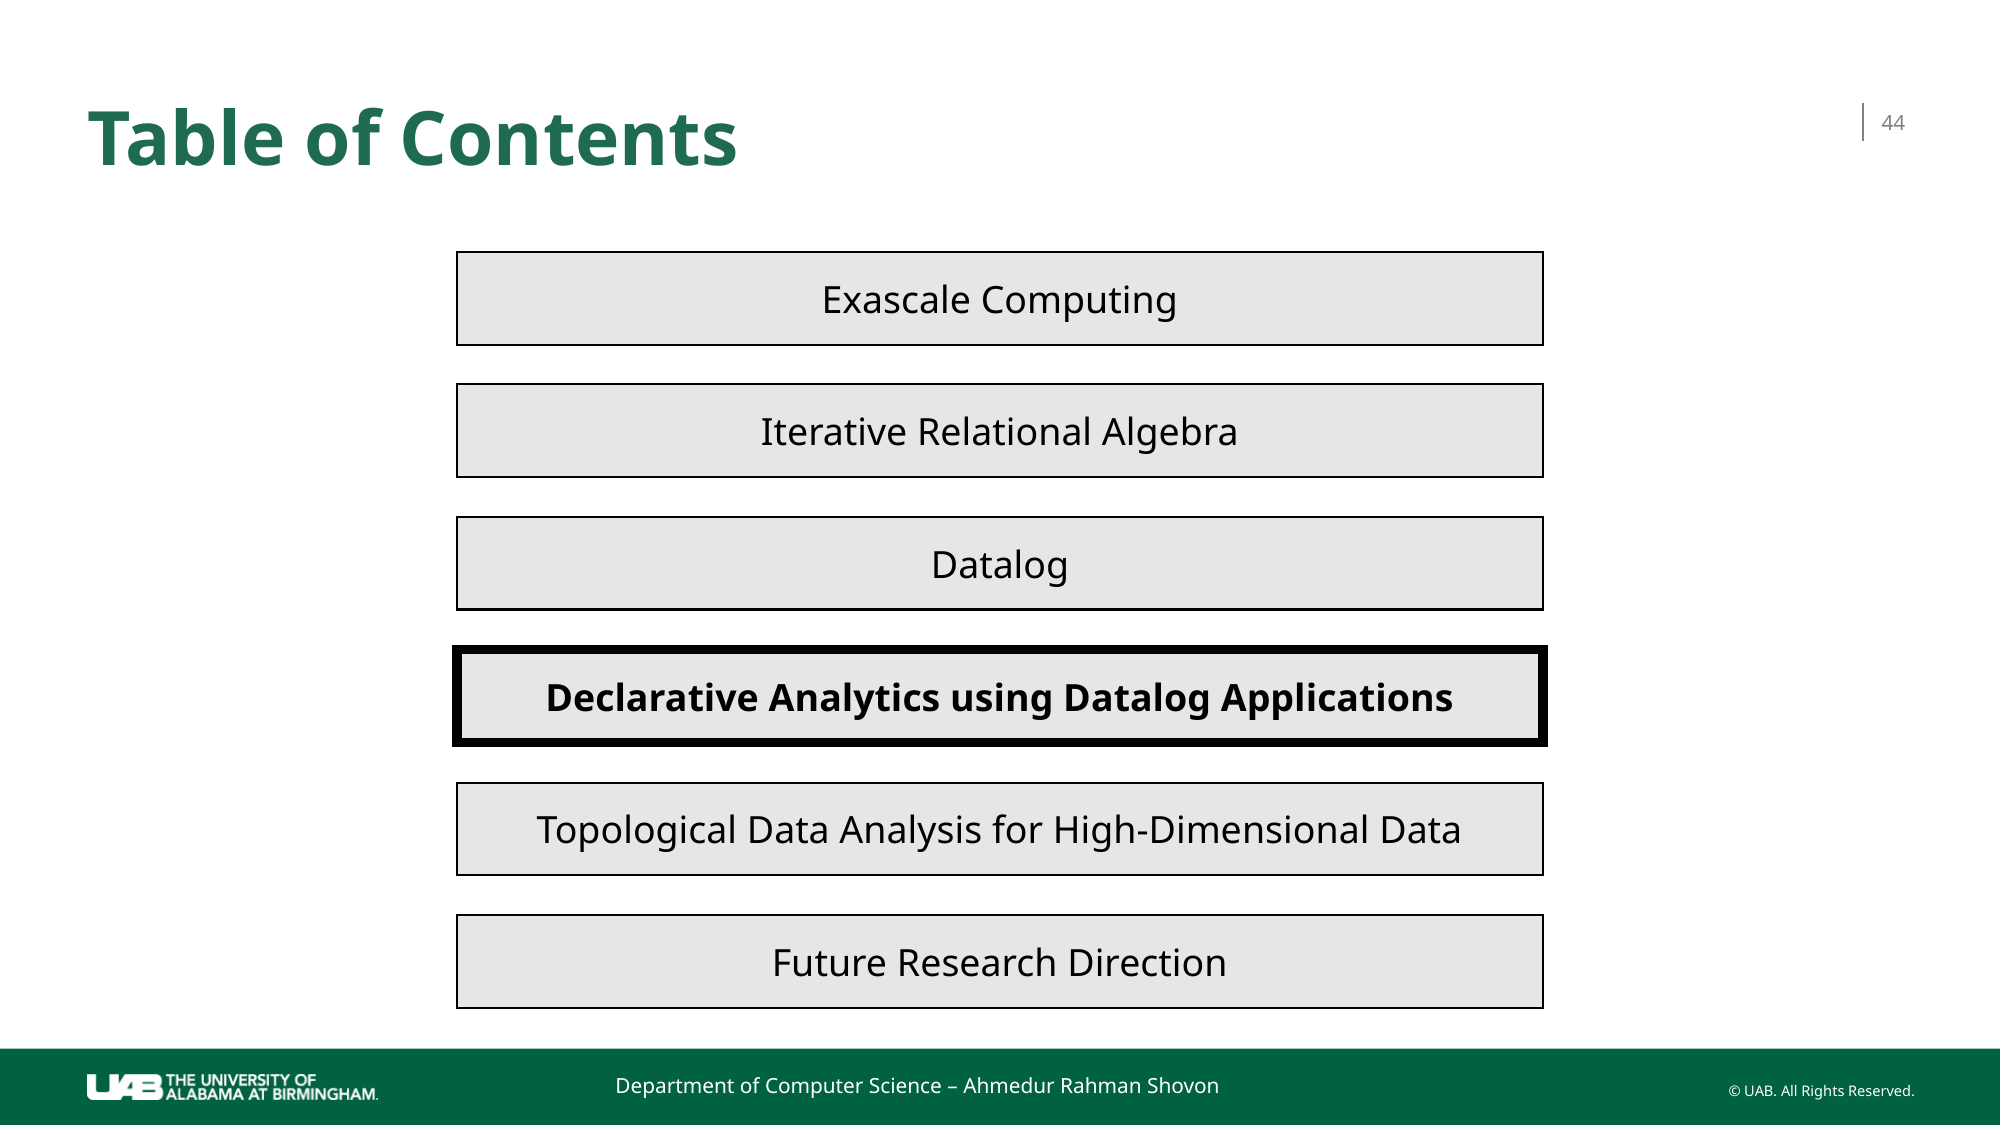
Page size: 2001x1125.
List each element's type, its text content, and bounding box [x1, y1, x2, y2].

slide_number 44 [1881, 93, 1932, 154]
text_box Topological Data Analysis for High-Dimensional Data [456, 782, 1544, 876]
text_box Datalog [456, 516, 1544, 611]
text_box Future Research Direction [456, 914, 1544, 1009]
footer Department of Computer Science – Ahmedur Rahman Shovon [615, 1066, 1677, 1101]
title Table of Contents [87, 78, 1833, 205]
text_box Declarative Analytics using Datalog Applications [456, 649, 1544, 743]
text_box Exascale Computing [456, 251, 1544, 346]
text_box Iterative Relational Algebra [456, 383, 1544, 478]
picture [87, 1074, 378, 1100]
